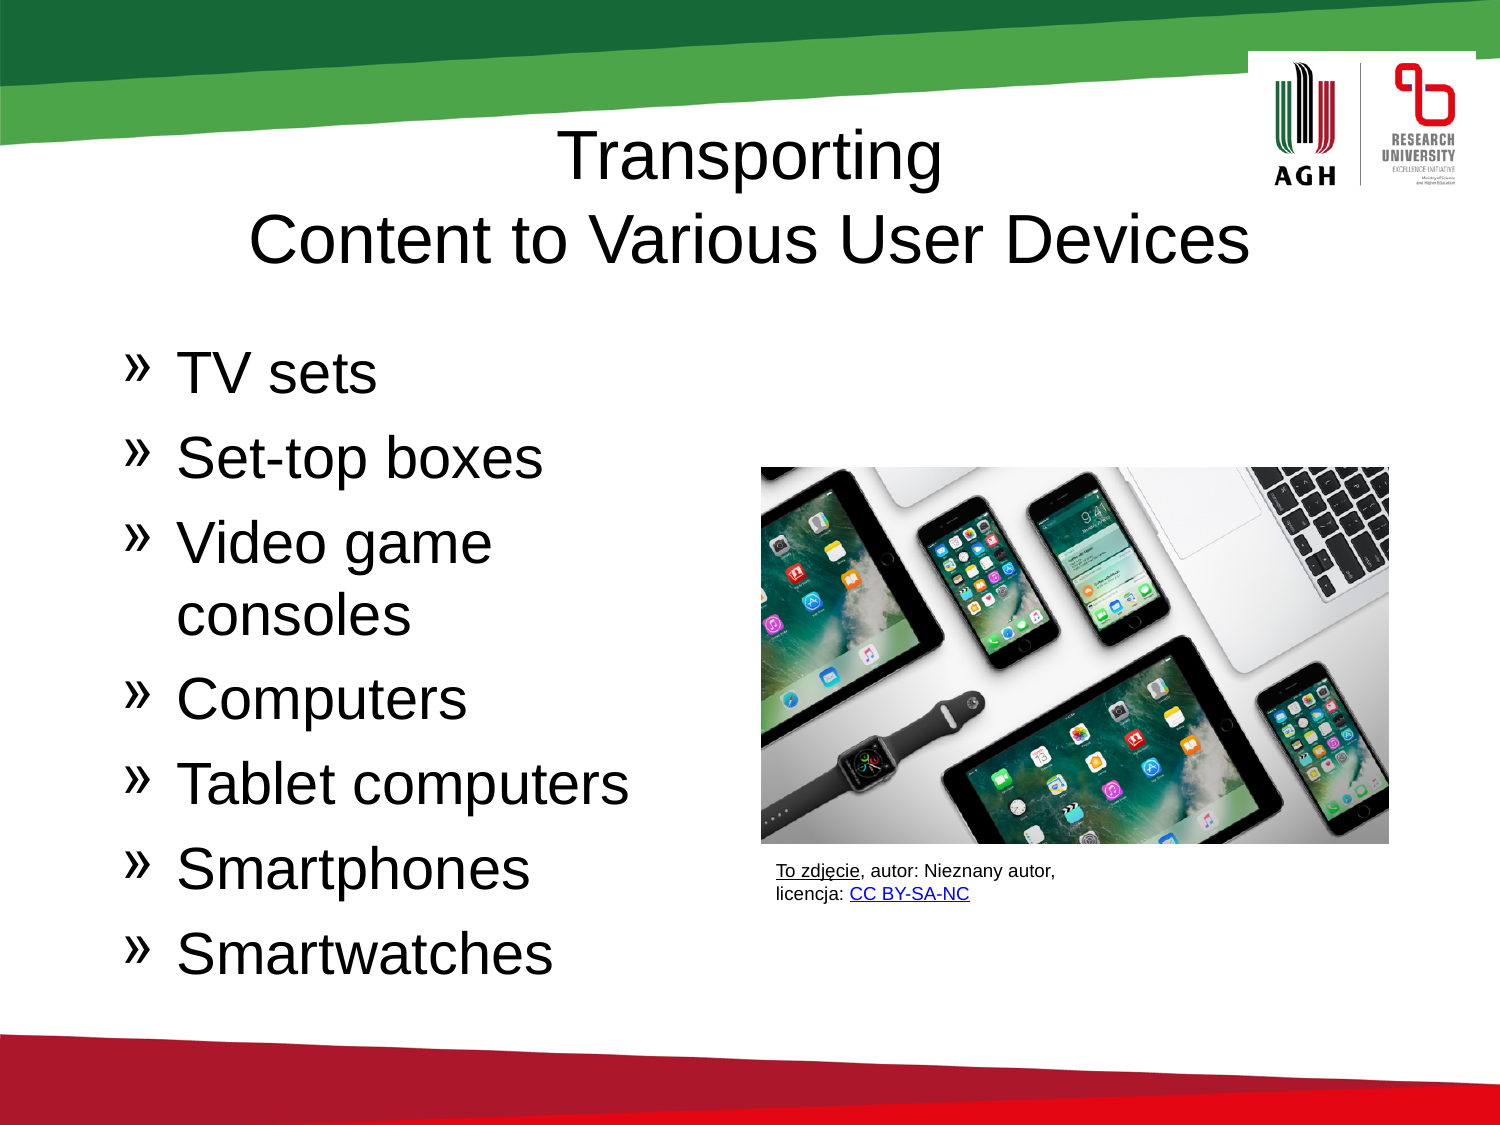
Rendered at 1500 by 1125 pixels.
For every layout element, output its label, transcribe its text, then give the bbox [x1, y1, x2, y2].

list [761, 467, 1389, 844]
list TV sets Set-top boxes Video game consoles Computers Tablet computers Smartphones Smartwatches [112, 325, 740, 1001]
text_box To zdjęcie, autor: Nieznany autor, licencja: CC BY-SA-NC [761, 851, 1125, 912]
text_box [52, 1017, 305, 1085]
picture [0, 0, 1500, 1125]
title Transporting Content to Various User Devices [112, 99, 1389, 288]
